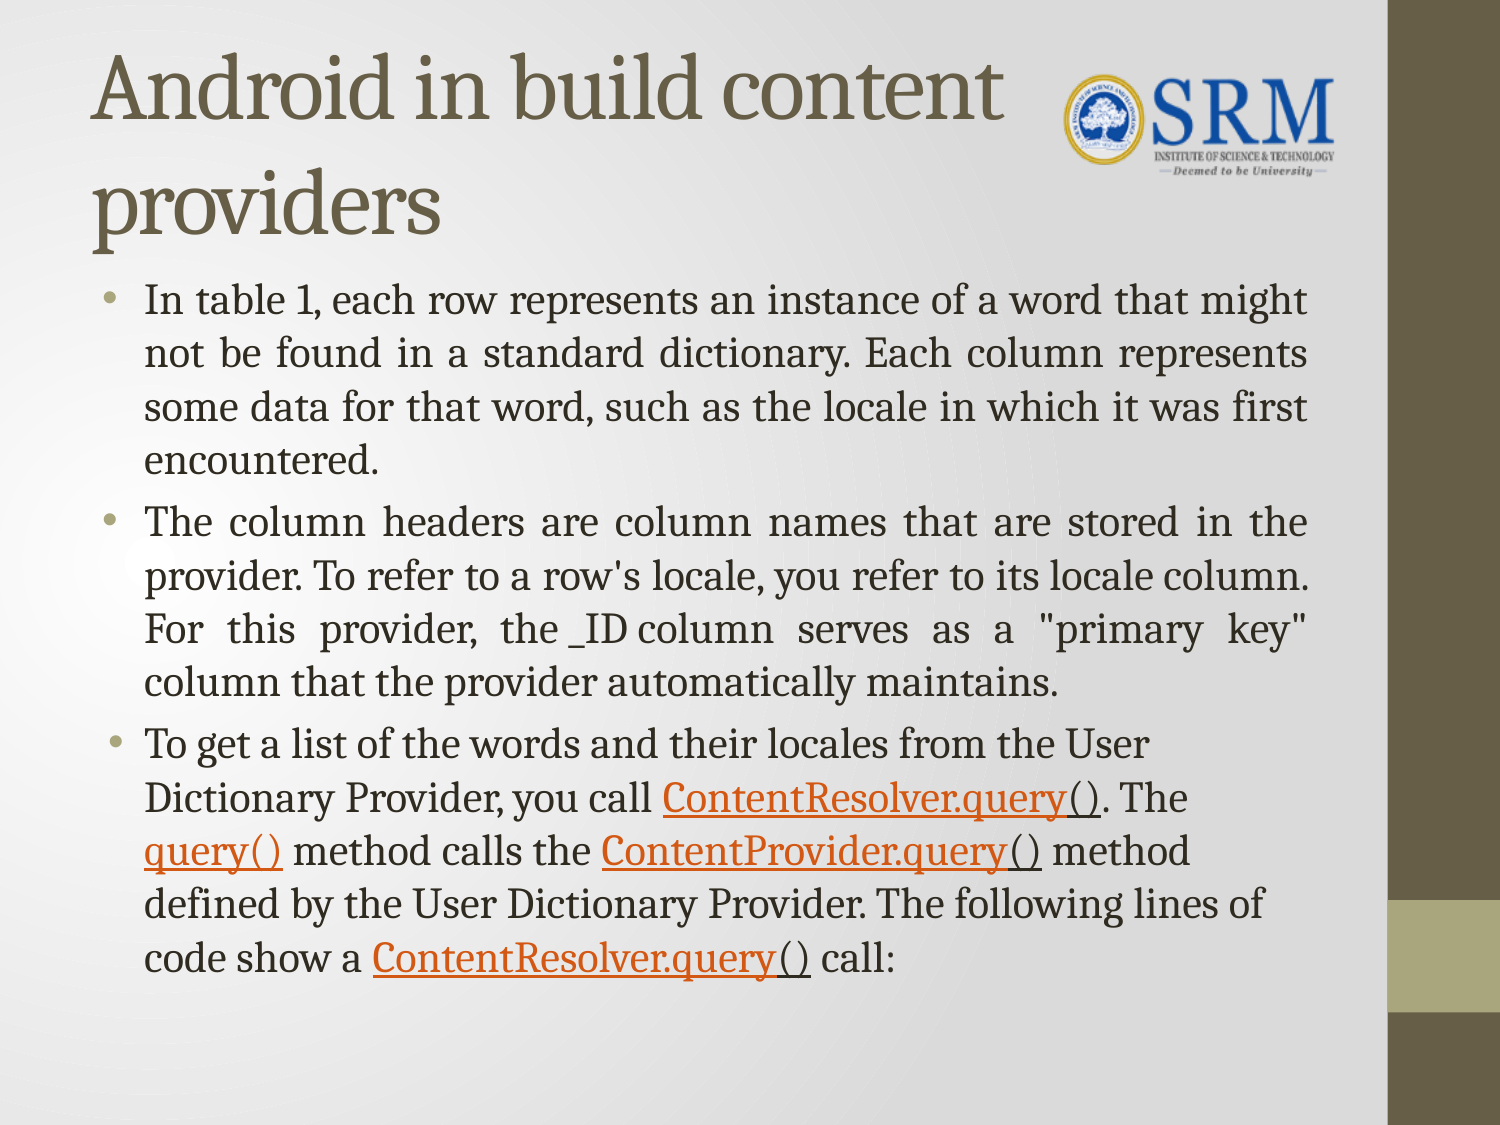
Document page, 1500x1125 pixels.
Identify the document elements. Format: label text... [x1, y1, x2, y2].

title Android in build content providers [75, 45, 1050, 233]
list In table 1, each row represents an instance of a word that might not be found in a standard dictionary. Each column represents some data for that word, such as the locale in which it was first encountered. The column headers are column names that are stored in the provider. To refer to a row's locale, you refer to its locale column. For this provider, the _ID column serves as a "primary key" column that the provider automatically maintains. To get a list of the words and their locales from the User Dictionary Provider, you call ContentResolver.query(). The query() method calls the ContentProvider.query() method defined by the User Dictionary Provider. The following lines of code show a ContentResolver.query() call: [75, 262, 1325, 1050]
picture [1062, 37, 1338, 213]
